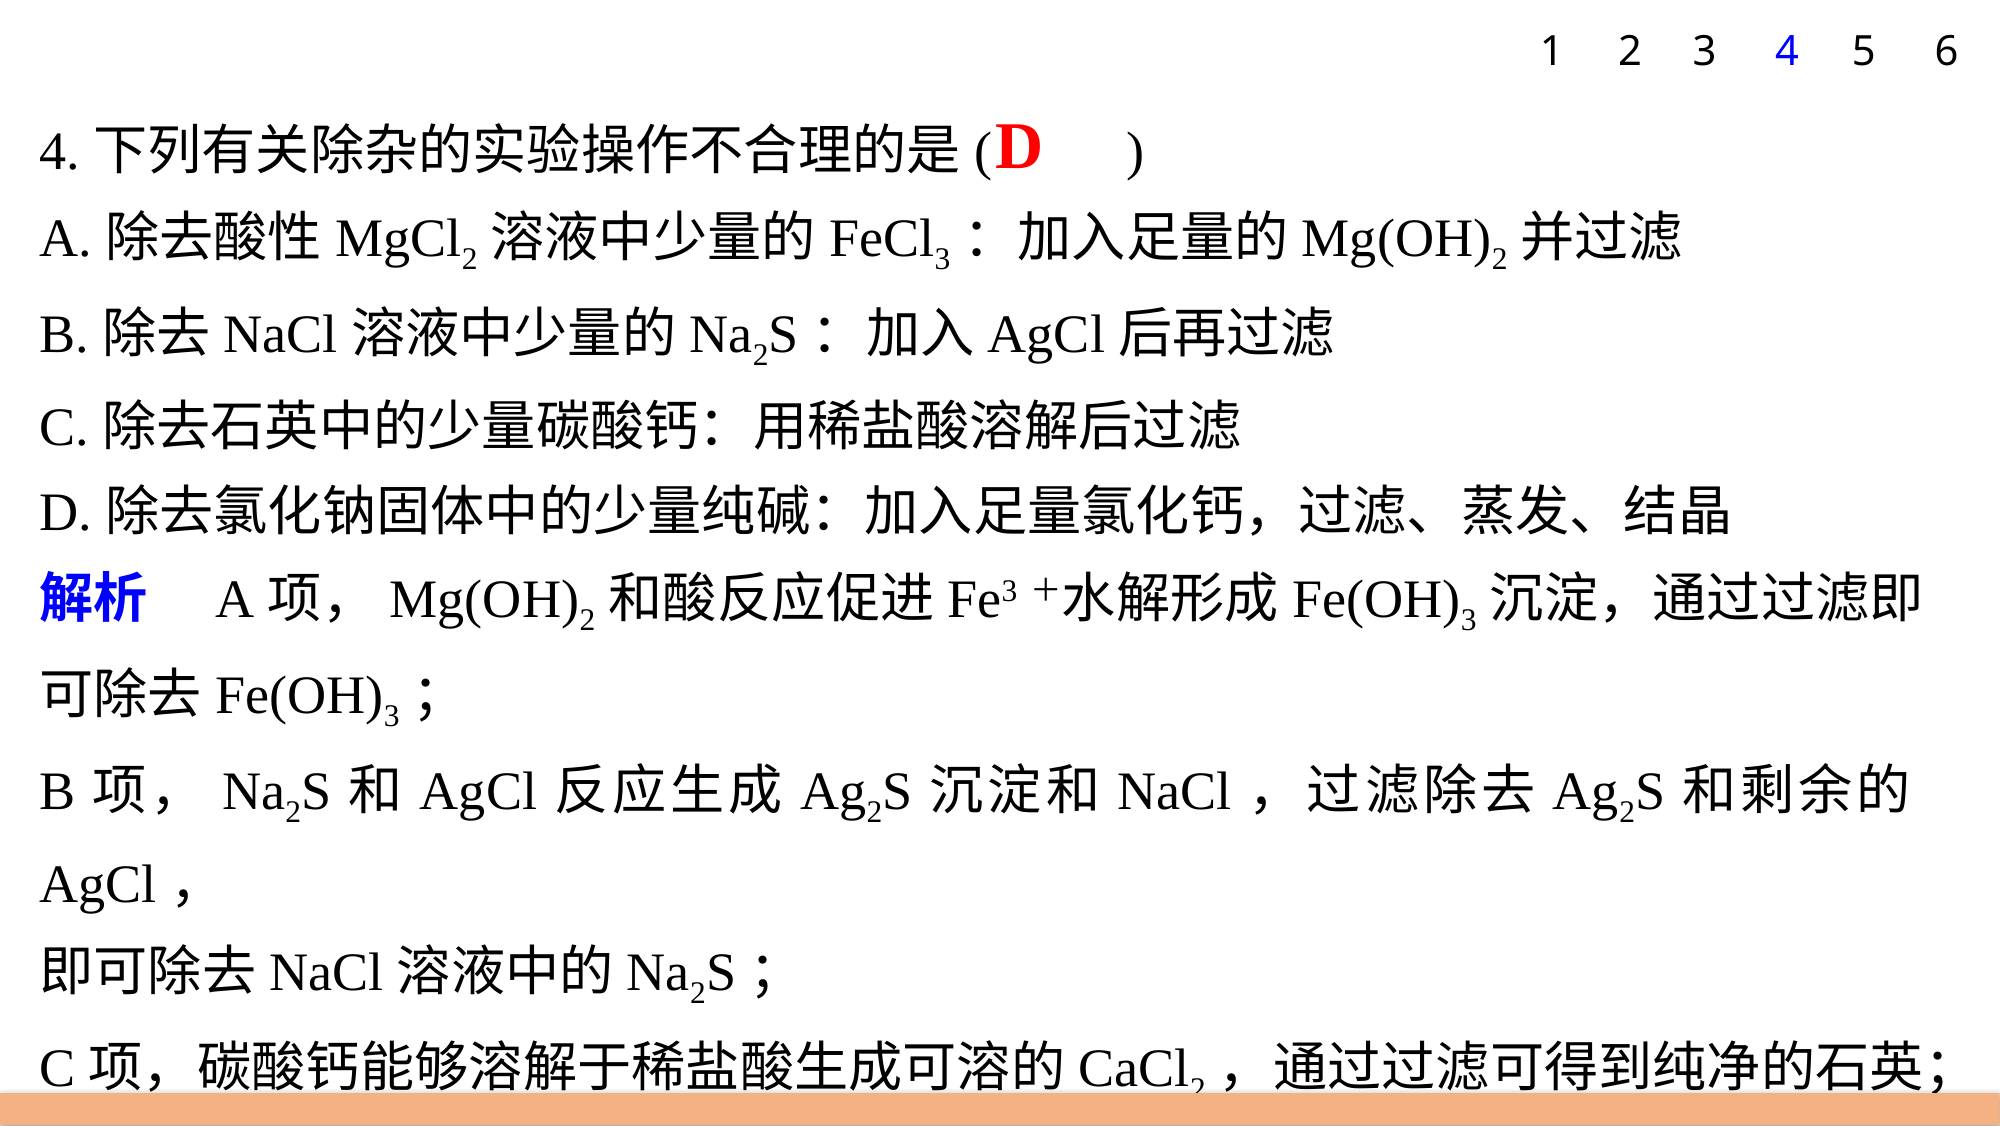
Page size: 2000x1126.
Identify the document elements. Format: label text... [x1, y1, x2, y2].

text_box 4.下列有关除杂的实验操作不合理的是( ) A.除去酸性MgCl2溶液中少量的FeCl3：加入足量的Mg(OH)2并过滤 B.除去NaCl溶液中少量的Na2S：加入AgCl后再过滤 C.除去石英中的少量碳酸钙：用稀盐酸溶解后过滤 D.除去氯化钠固体中的少量纯碱：加入足量氯化钙，过滤、蒸发、结晶 解析 A项，Mg(OH)2和酸反应促进Fe3＋水解形成Fe(OH)3沉淀，通过过滤即可除去Fe(OH)3； B项，Na2S和AgCl反应生成Ag2S沉淀和NaCl，过滤除去Ag2S和剩余的AgCl， 即可除去NaCl溶液中的Na2S； C项，碳酸钙能够溶解于稀盐酸生成可溶的CaCl2，通过过滤可得到纯净的石英； D项，能除去杂质纯碱，但又引入了新的杂质CaCl2。 [19, 85, 1945, 1091]
text_box [0, 1092, 2000, 1126]
text_box 2 [1600, 1, 1663, 97]
text_box D [980, 94, 1059, 189]
text_box 6 [1913, 1, 1979, 97]
text_box 5 [1830, 1, 1896, 97]
text_box 1 [1518, 1, 1584, 97]
text_box 3 [1679, 1, 1737, 97]
text_box 4 [1753, 1, 1819, 97]
